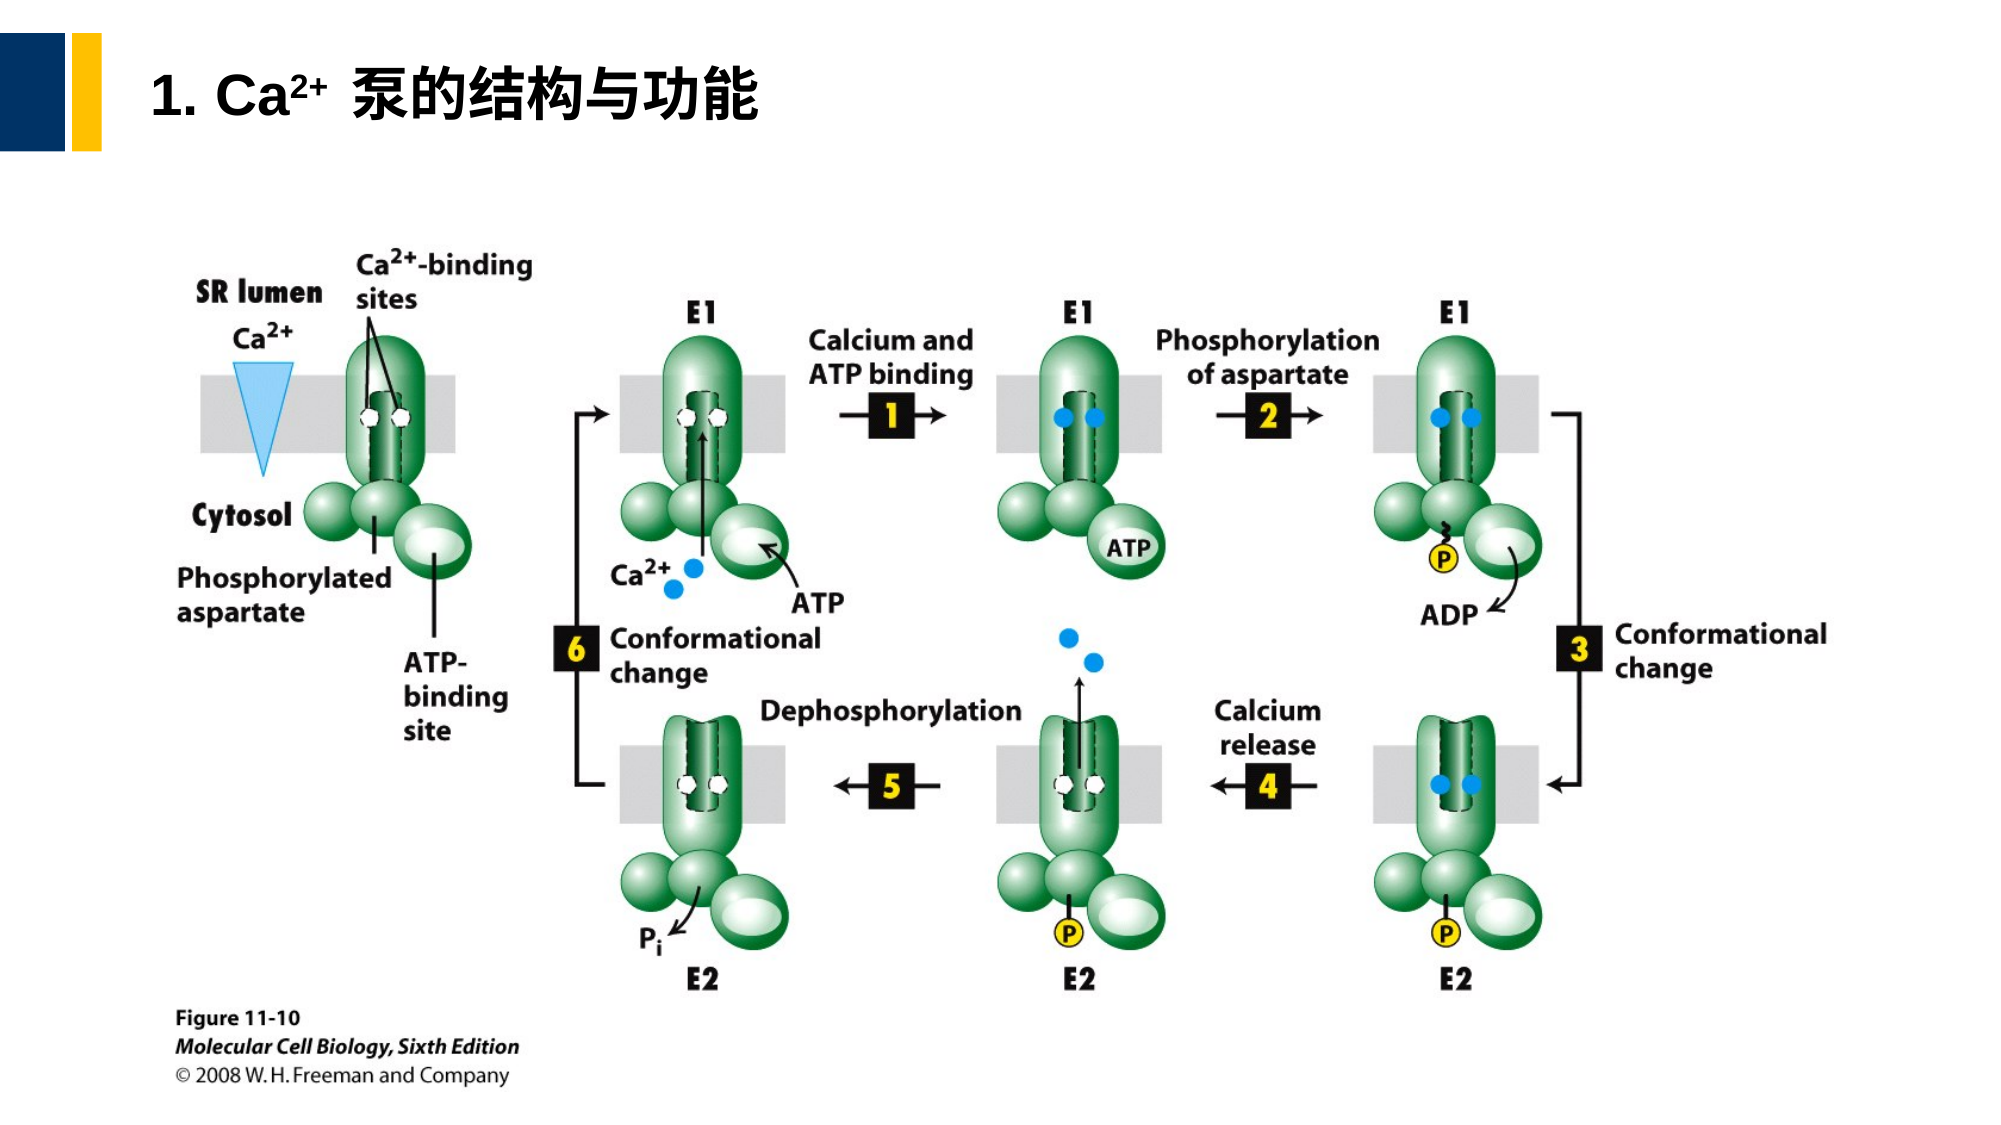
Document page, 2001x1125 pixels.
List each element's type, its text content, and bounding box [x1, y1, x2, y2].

title 1. Ca2+ 泵的结构与功能 [135, 33, 1950, 152]
picture [166, 235, 1834, 1092]
